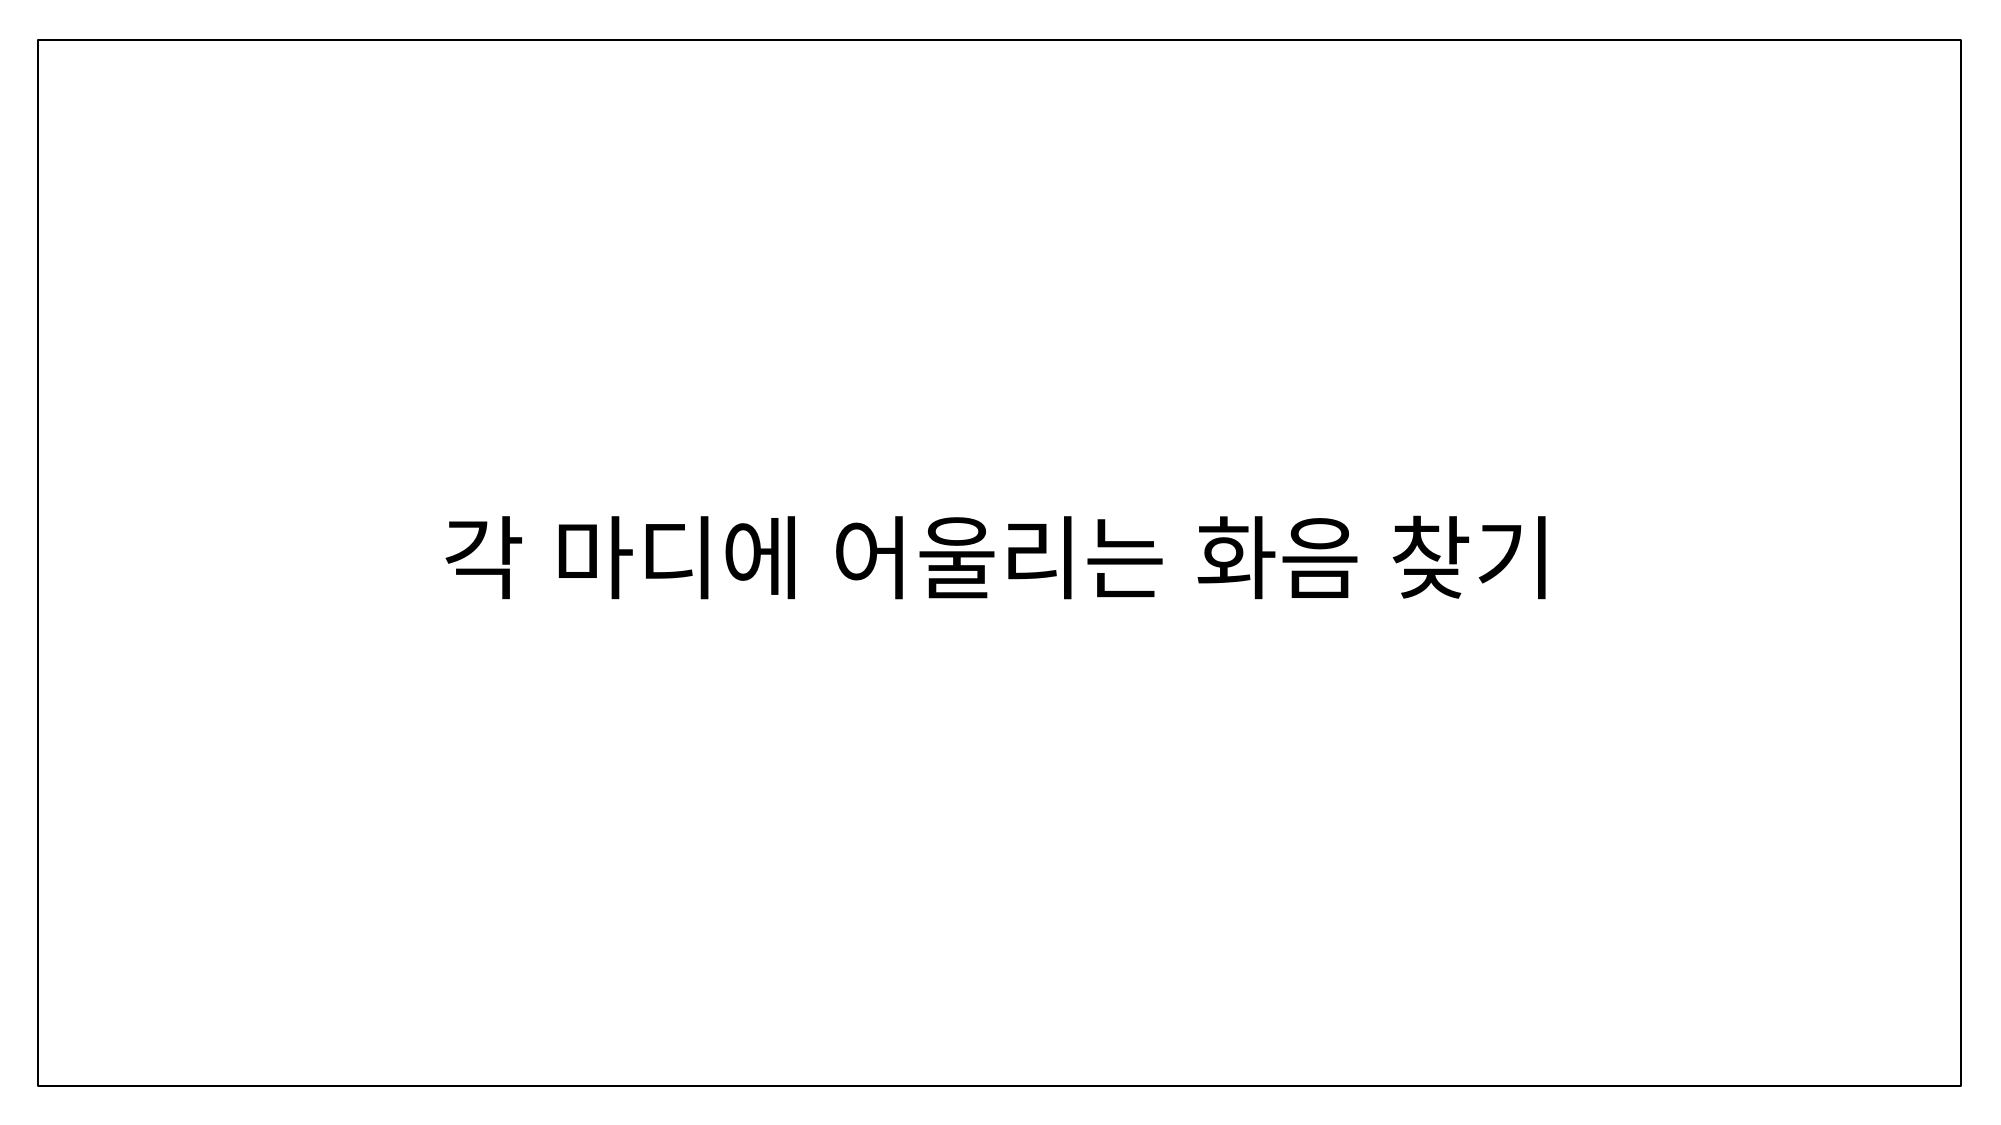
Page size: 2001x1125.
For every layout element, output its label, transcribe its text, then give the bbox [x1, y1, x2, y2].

title 각 마디에 어울리는 화음 찾기 [189, 451, 1810, 674]
